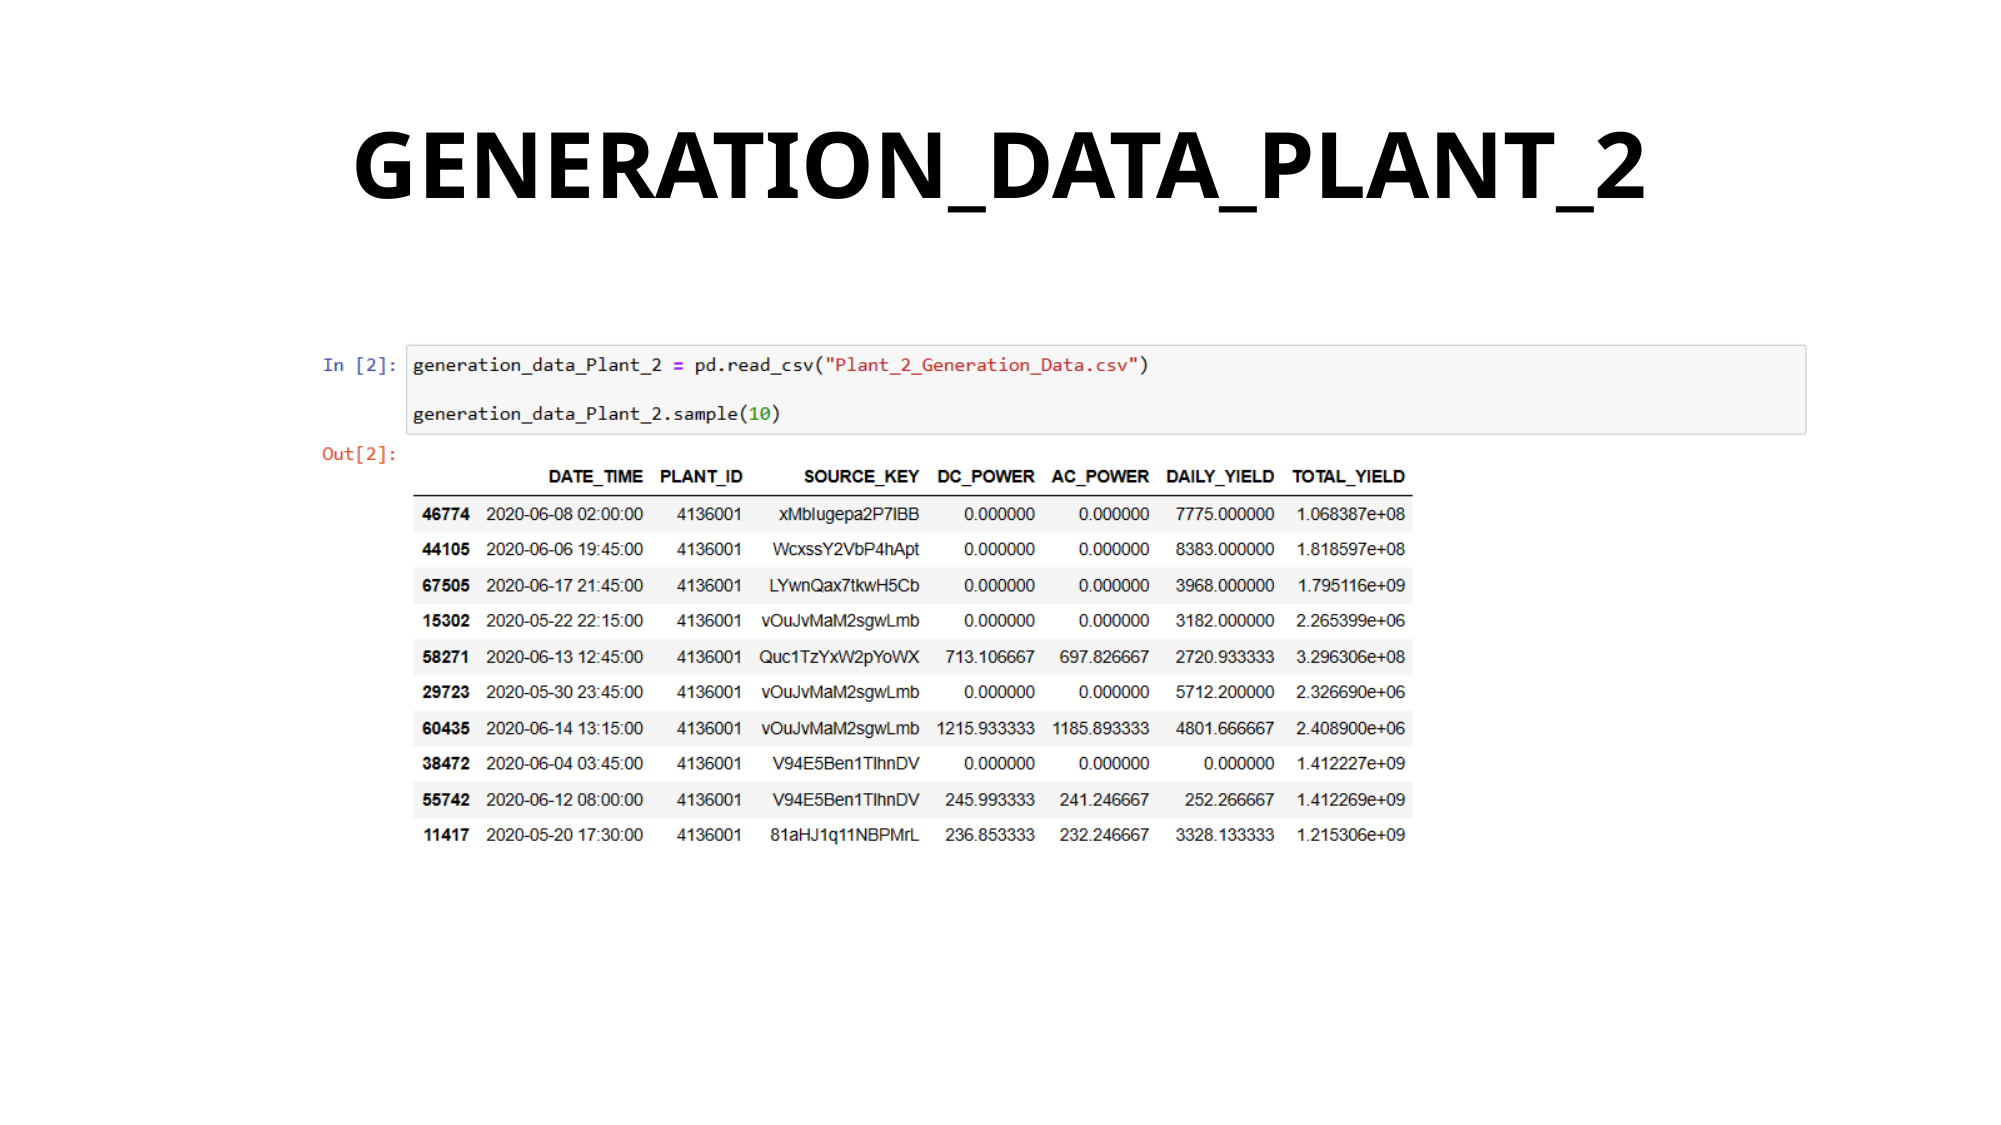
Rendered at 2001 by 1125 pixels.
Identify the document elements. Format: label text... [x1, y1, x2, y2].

title GENERATION_DATA_PLANT_2 [137, 59, 1863, 278]
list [276, 326, 1828, 861]
